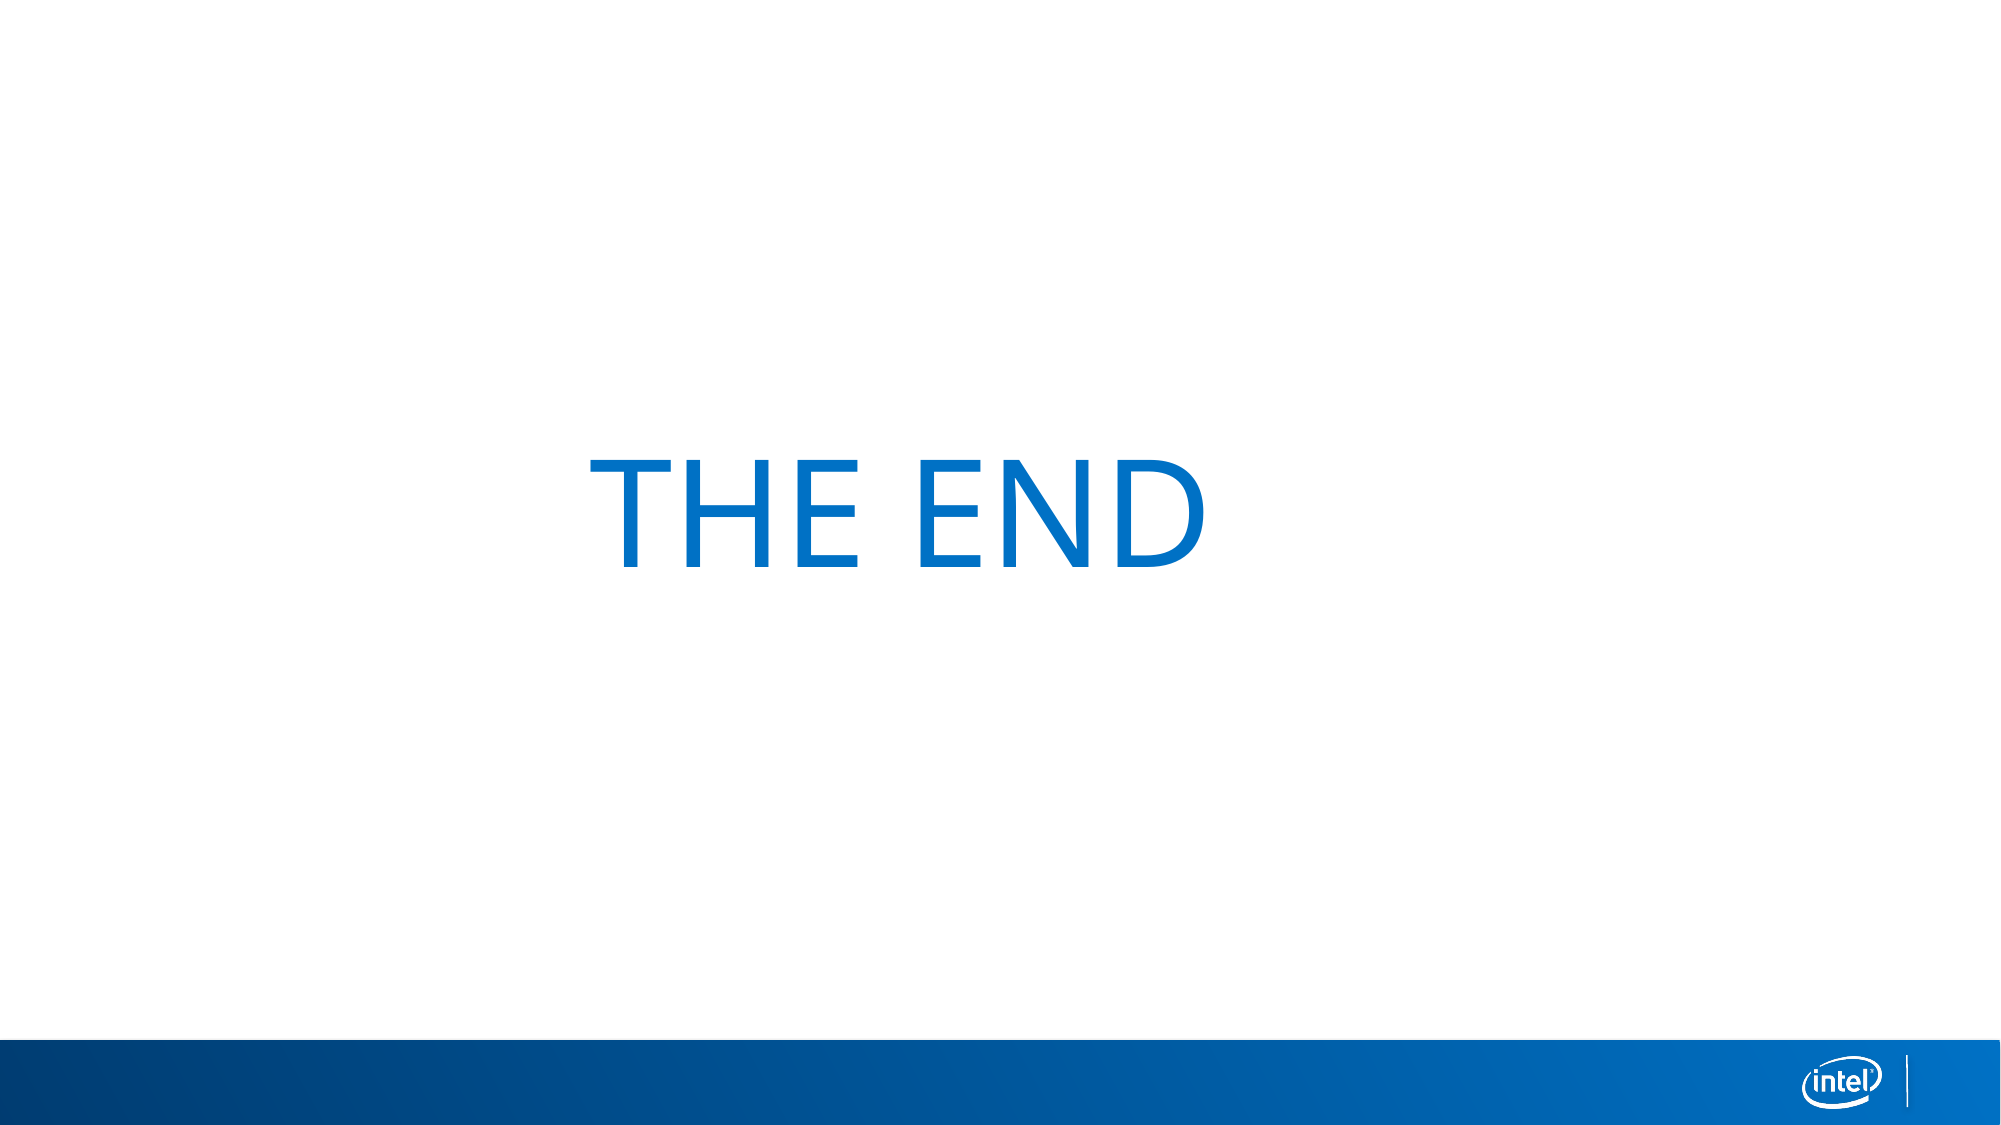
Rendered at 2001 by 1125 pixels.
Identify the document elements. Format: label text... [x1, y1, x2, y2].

picture [1802, 1056, 1882, 1109]
list THE END [589, 417, 1355, 507]
